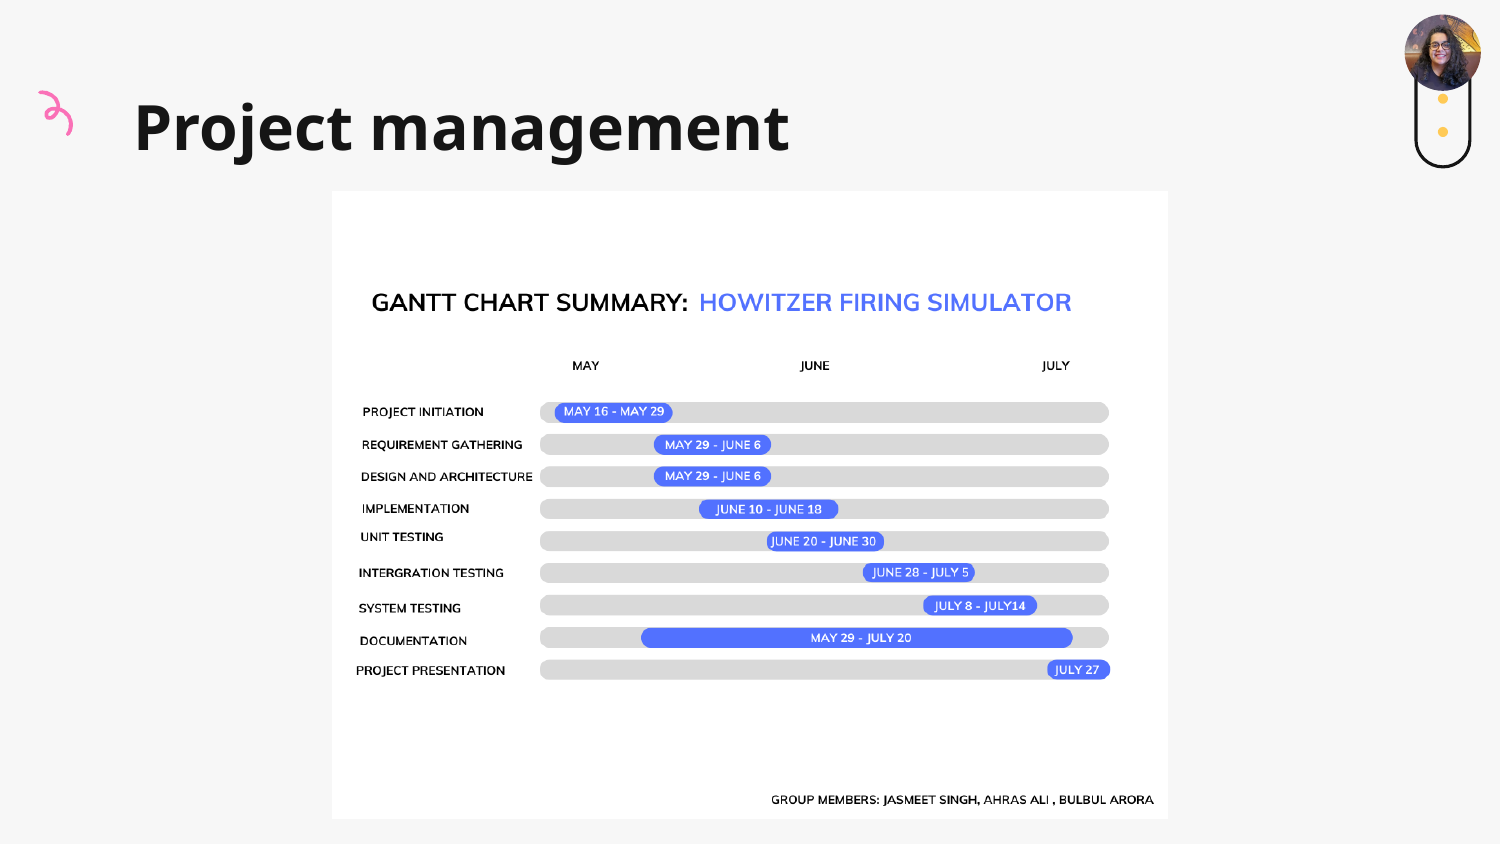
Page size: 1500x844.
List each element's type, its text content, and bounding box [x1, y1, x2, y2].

text_box [38, 90, 73, 136]
title Project management [118, 72, 1382, 167]
picture [1404, 14, 1482, 92]
picture [331, 191, 1169, 819]
